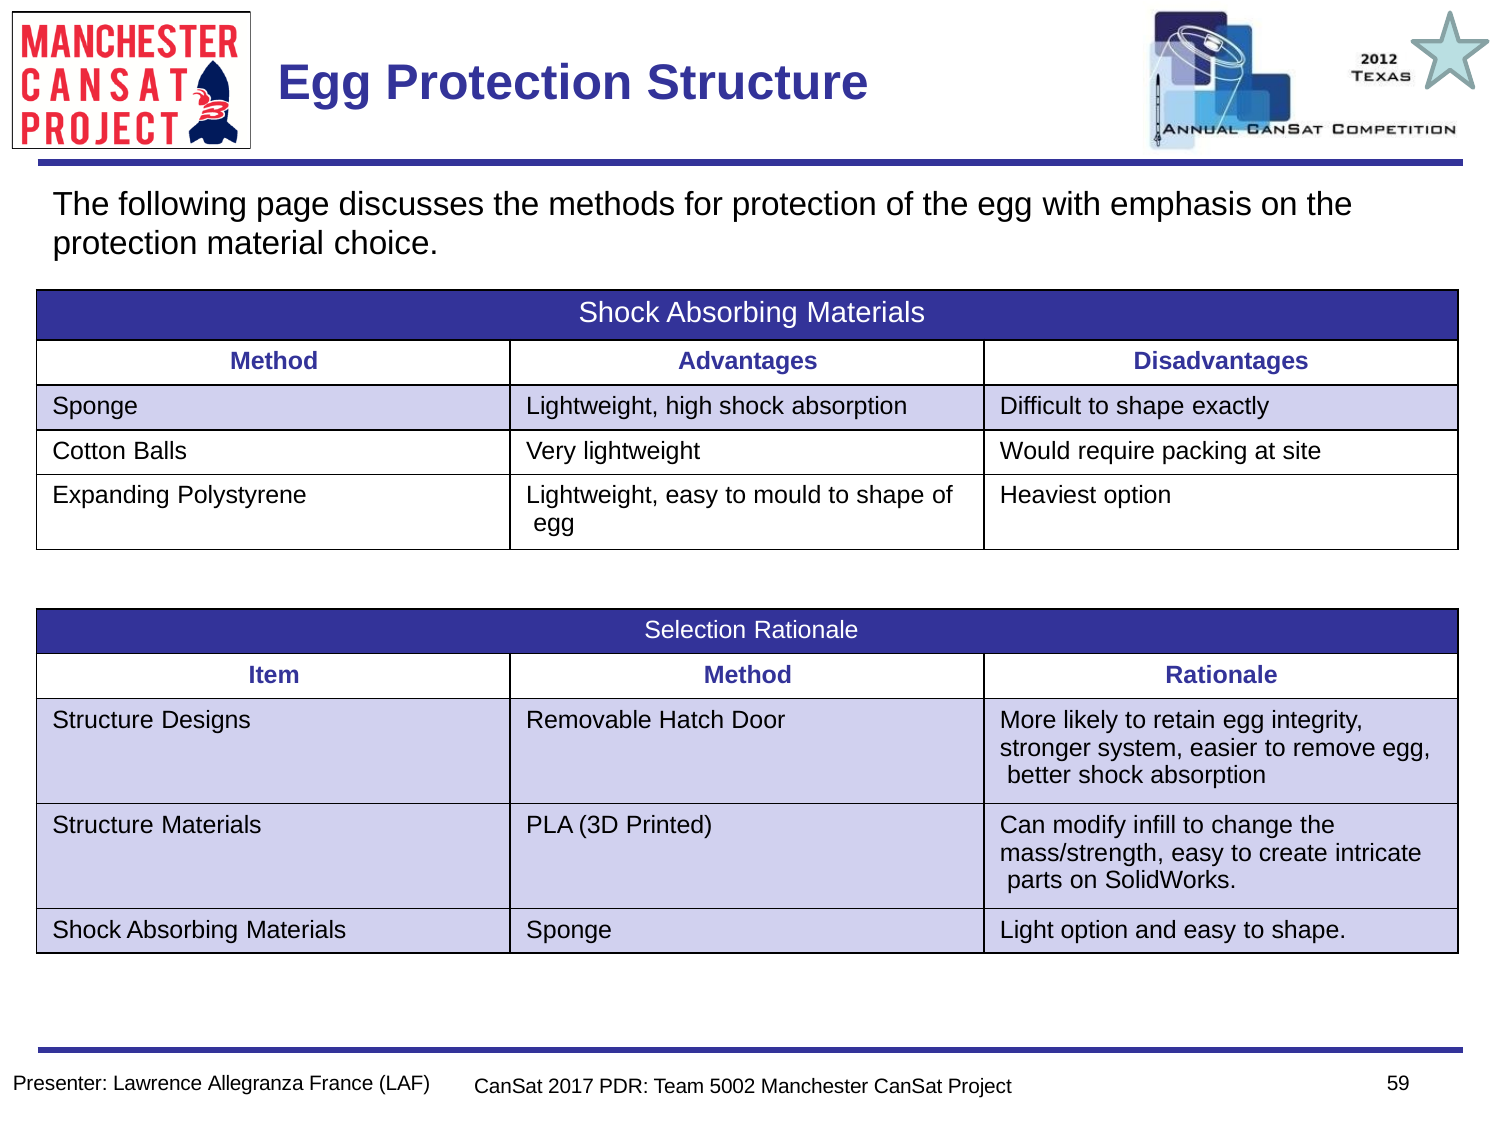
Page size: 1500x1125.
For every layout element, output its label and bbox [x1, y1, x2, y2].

table_cell [511, 699, 983, 803]
title [275, 47, 871, 179]
table_cell [985, 804, 1457, 908]
table_cell [985, 386, 1457, 429]
slide_number [1382, 1069, 1415, 1125]
table_cell [511, 386, 983, 429]
table_cell [985, 654, 1457, 698]
table_cell [985, 341, 1457, 384]
table_cell [37, 909, 509, 952]
table_cell [37, 431, 509, 474]
table_cell [511, 804, 983, 908]
table_header [37, 291, 1457, 339]
table_cell [37, 386, 509, 429]
table_cell [37, 654, 509, 698]
table_cell [511, 475, 983, 549]
table_cell [511, 654, 983, 698]
table_cell [37, 475, 509, 549]
table_cell [511, 341, 983, 384]
table_cell [985, 475, 1457, 549]
text_box [1142, 1, 1488, 156]
table_cell [511, 431, 983, 474]
table_cell [37, 341, 509, 384]
text_box [50, 179, 1366, 262]
table_cell [37, 699, 509, 803]
table_header [37, 610, 1457, 653]
table_cell [511, 909, 983, 952]
text_box [10, 1069, 438, 1096]
table_cell [37, 804, 509, 908]
table_cell [985, 699, 1457, 803]
table_cell [985, 431, 1457, 474]
table_cell [985, 909, 1457, 952]
text_box [11, 11, 251, 149]
footer [472, 1072, 1028, 1125]
